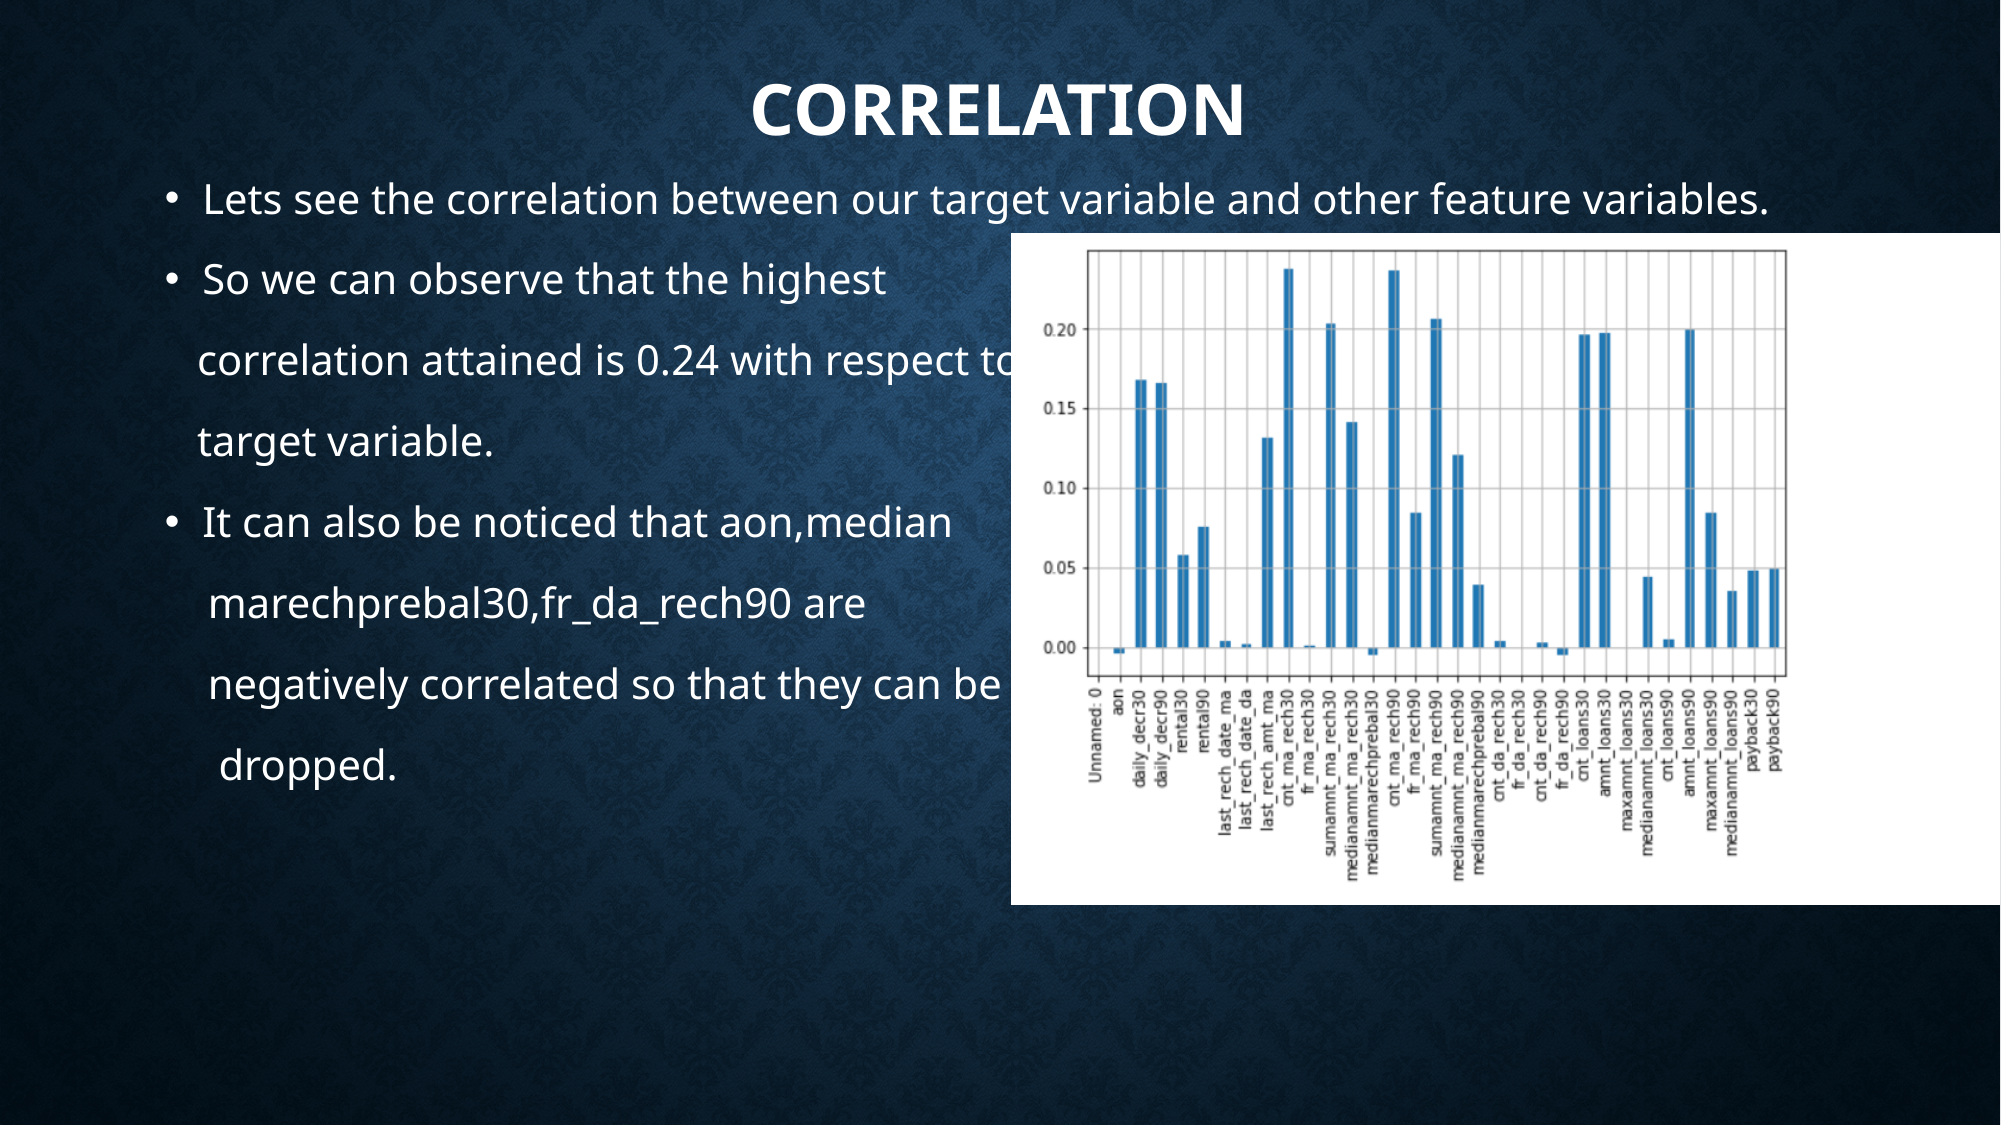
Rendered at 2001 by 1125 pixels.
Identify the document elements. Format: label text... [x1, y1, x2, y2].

title Correlation [149, 19, 1849, 154]
list Lets see the correlation between our target variable and other feature variables. So we can observe that the highest correlation attained is 0.24 with respect to target variable. It can also be noticed that aon,median marechprebal30,fr_da_rech90 are negatively correlated so that they can be dropped. [149, 154, 2000, 1125]
picture [1010, 232, 2000, 906]
